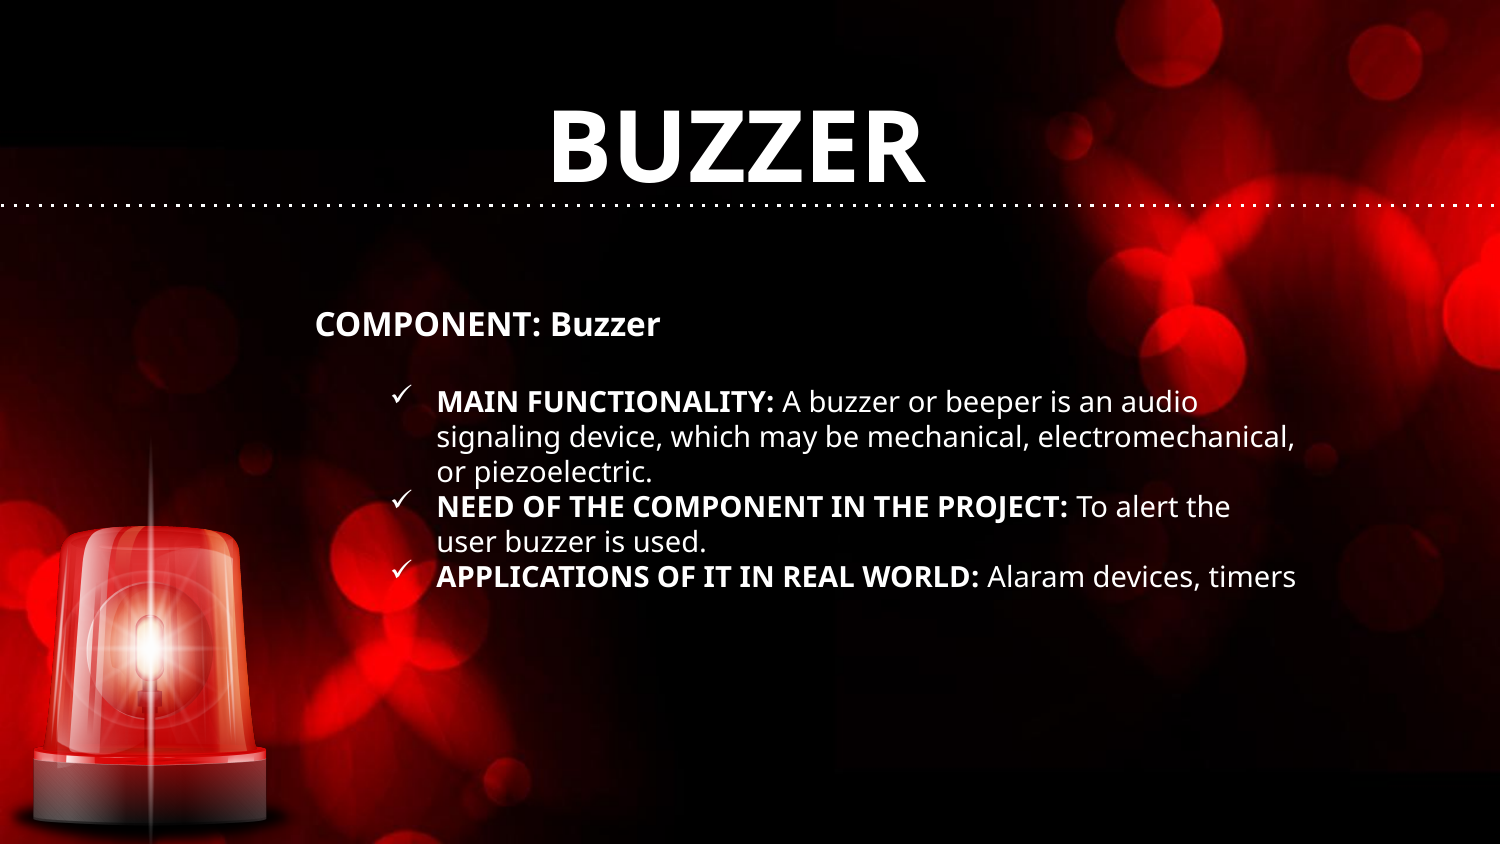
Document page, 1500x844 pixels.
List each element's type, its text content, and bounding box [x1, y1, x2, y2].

title BUZZER [335, 67, 1137, 204]
subtitle COMPONENT: Buzzer MAIN FUNCTIONALITY: A buzzer or beeper is an audio signaling device, which may be mechanical, electromechanical, or piezoelectric. NEED OF THE COMPONENT IN THE PROJECT: To alert the user buzzer is used. APPLICATIONS OF IT IN REAL WORLD: Alaram devices, timers [299, 288, 1312, 670]
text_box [0, 400, 300, 844]
picture [0, 0, 1500, 844]
